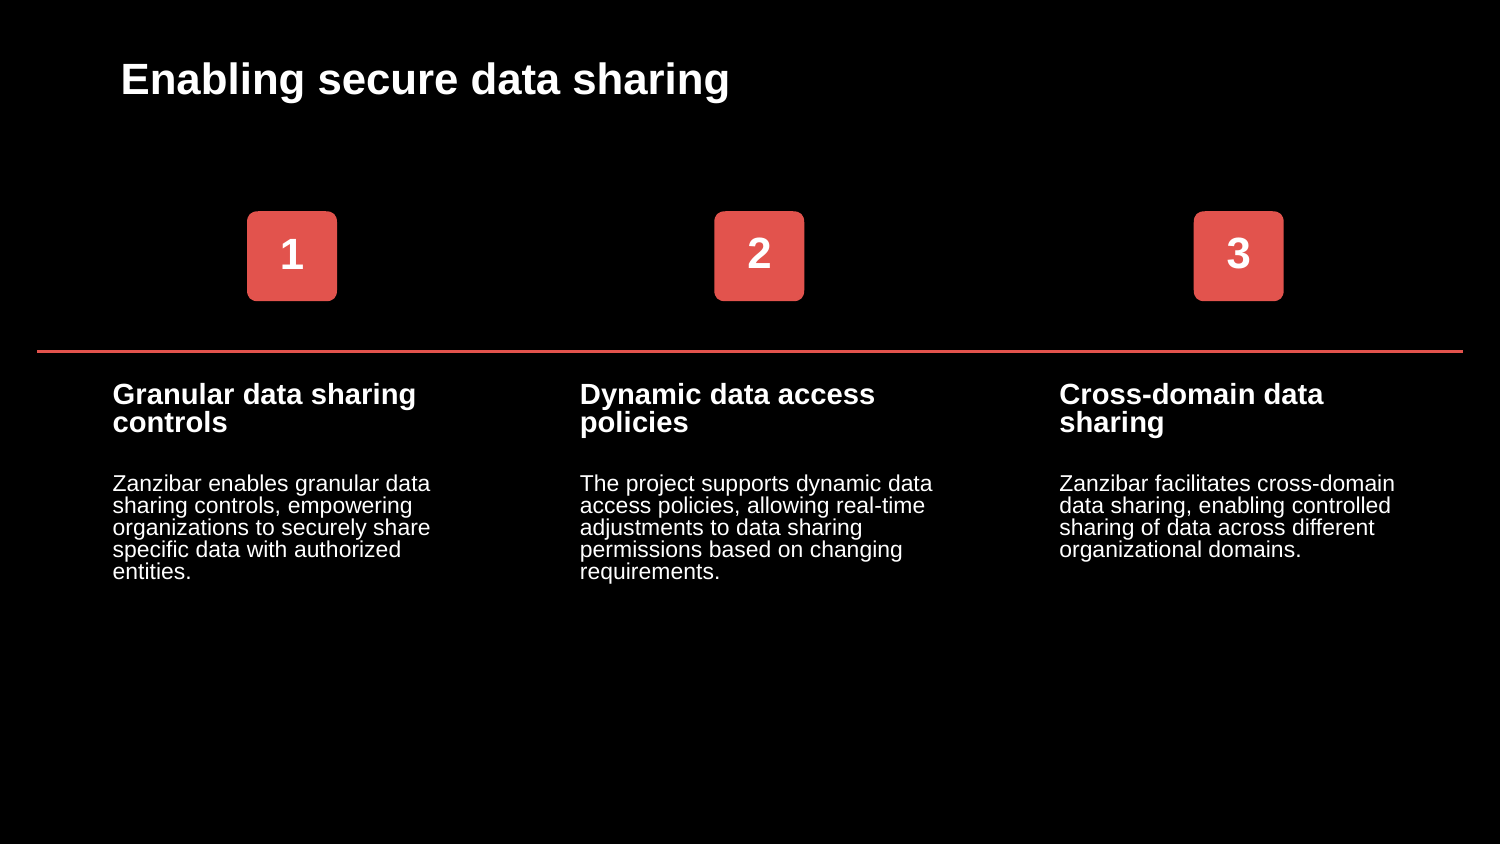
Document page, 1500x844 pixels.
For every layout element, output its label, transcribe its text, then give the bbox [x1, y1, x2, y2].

text_box [247, 211, 338, 302]
text_box Zanzibar facilitates cross-domain data sharing, enabling controlled sharing of data across different organizational domains. [1043, 458, 1434, 578]
text_box 2 [725, 219, 794, 293]
text_box The project supports dynamic data access policies, allowing real-time adjustments to data sharing permissions based on changing requirements. [564, 458, 955, 600]
text_box Enabling secure data sharing [104, 45, 1395, 119]
text_box Cross-domain data sharing [1043, 366, 1434, 454]
text_box 3 [1204, 219, 1273, 293]
text_box Dynamic data access policies [564, 366, 955, 454]
text_box Zanzibar enables granular data sharing controls, empowering organizations to securely share specific data with authorized entities. [97, 458, 487, 600]
text_box [1193, 211, 1284, 302]
text_box Granular data sharing controls [97, 366, 487, 454]
text_box [714, 211, 805, 302]
text_box 1 [258, 220, 326, 294]
